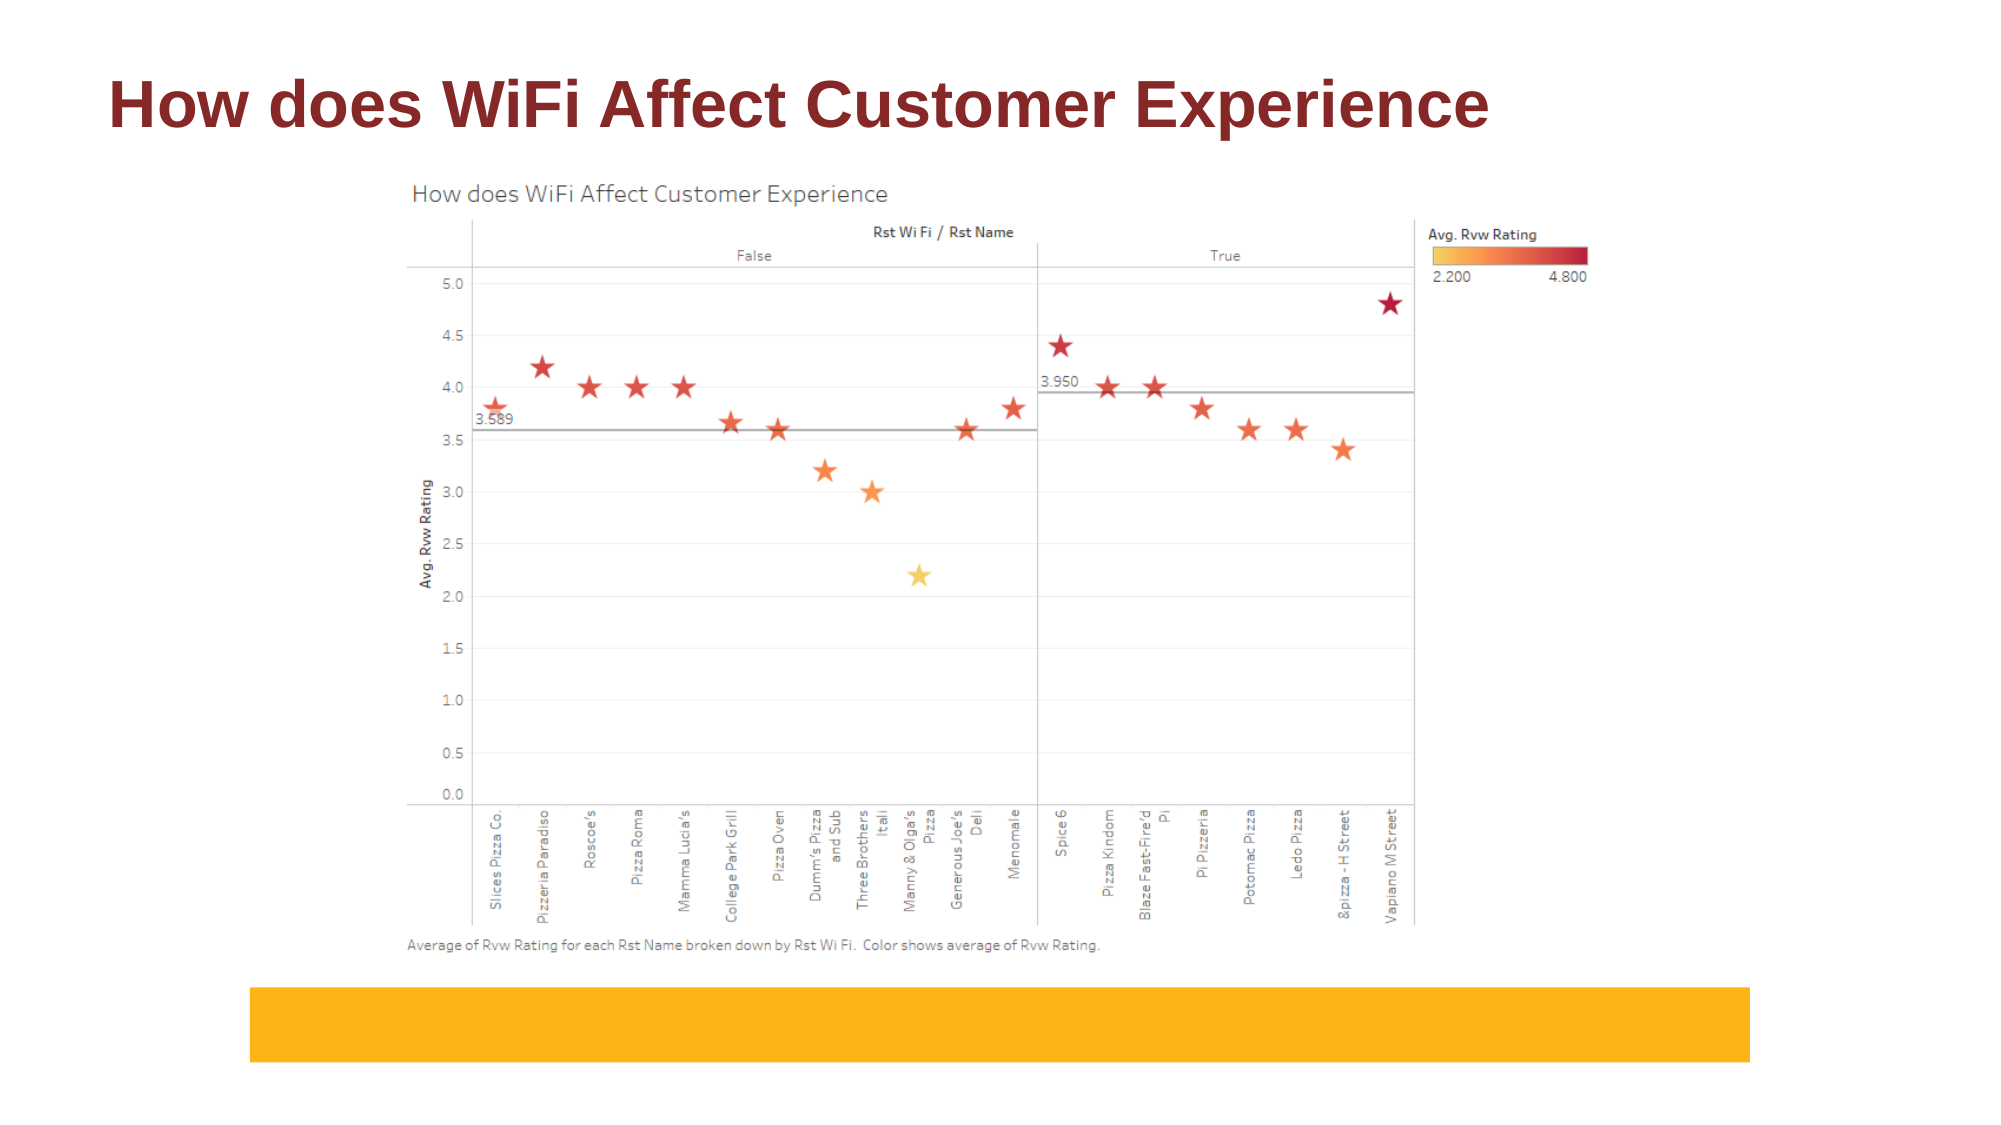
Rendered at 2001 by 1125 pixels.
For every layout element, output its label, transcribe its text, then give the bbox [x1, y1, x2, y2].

text_box [249, 987, 1750, 1063]
text_box How does WiFi Affect Customer Experience [94, 62, 1906, 150]
picture [407, 168, 1593, 957]
